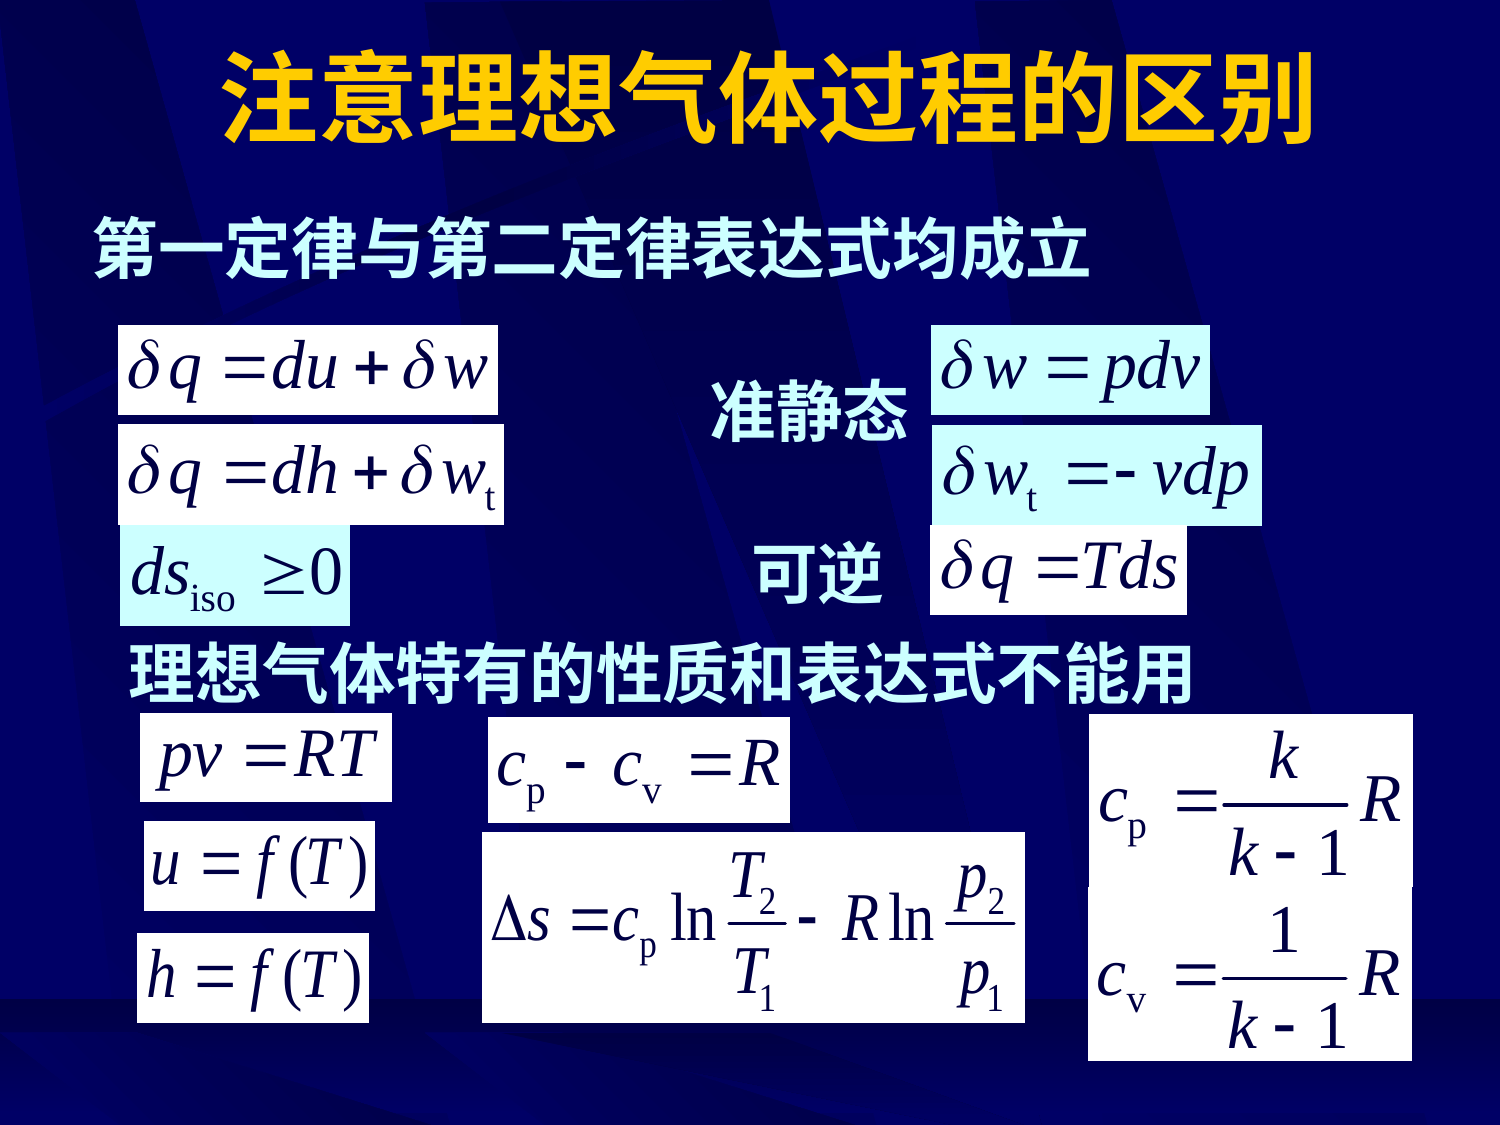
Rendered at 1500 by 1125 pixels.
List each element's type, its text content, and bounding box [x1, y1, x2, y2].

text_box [117, 324, 504, 525]
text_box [481, 832, 1025, 1024]
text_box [140, 712, 393, 803]
text_box 可逆 [736, 524, 900, 620]
title 注意理想气体过程的区别 [75, 27, 1463, 163]
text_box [929, 524, 1188, 615]
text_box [120, 524, 350, 626]
text_box 理想气体特有的性质和表达式不能用 [114, 624, 1212, 720]
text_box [1087, 713, 1414, 1062]
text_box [930, 324, 1263, 526]
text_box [137, 820, 375, 1024]
text_box 第一定律与第二定律表达式均成立 [76, 199, 1108, 295]
text_box 准静态 [694, 362, 925, 458]
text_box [487, 716, 790, 824]
